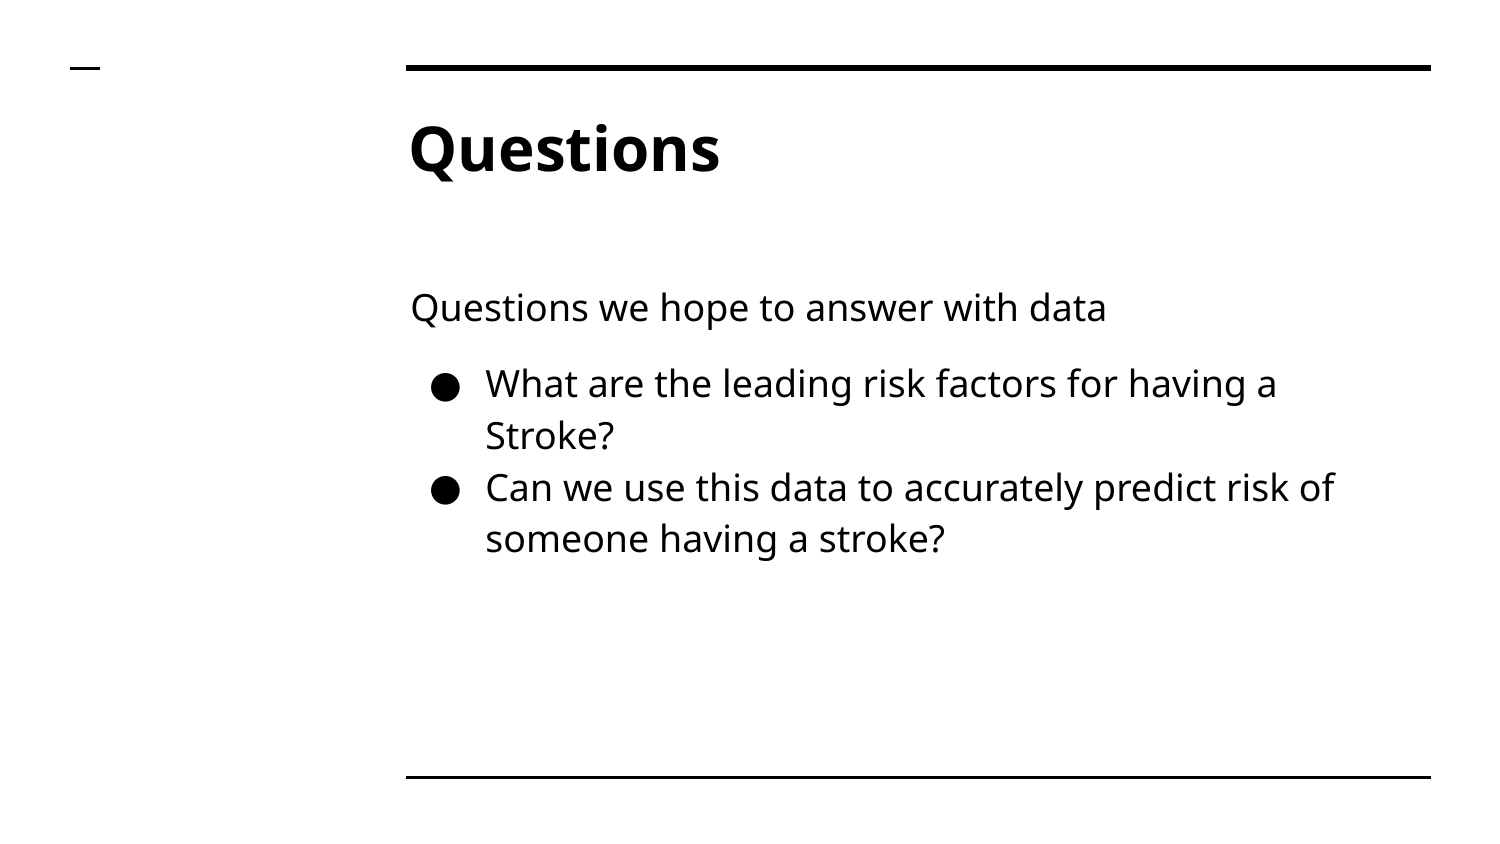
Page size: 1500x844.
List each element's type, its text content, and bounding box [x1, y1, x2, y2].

list Questions we hope to answer with data What are the leading risk factors for having a Stroke? Can we use this data to accurately predict risk of someone having a stroke? [395, 261, 1433, 755]
title Questions [393, 94, 1431, 199]
